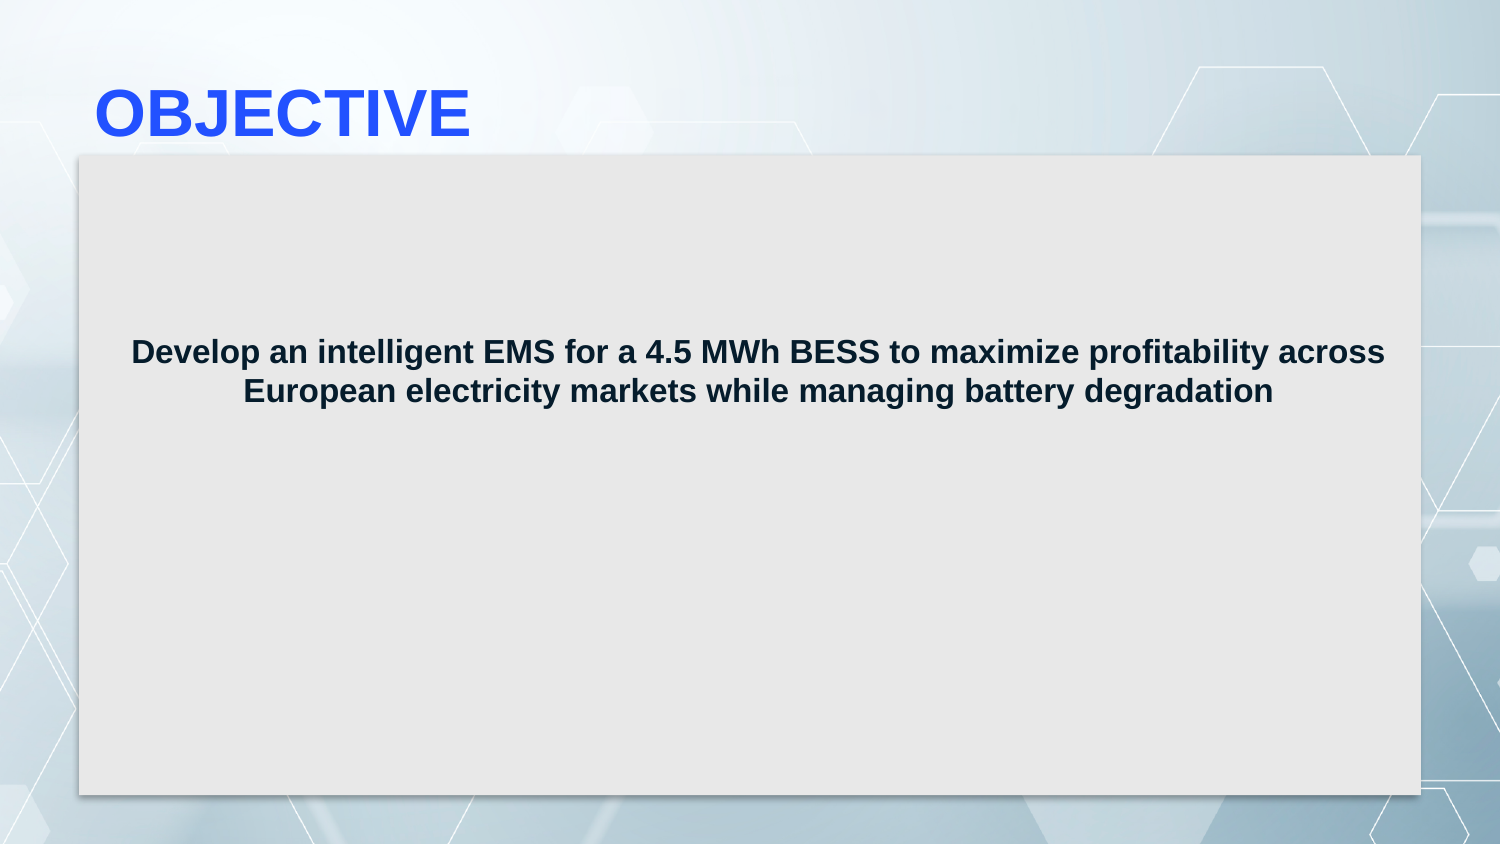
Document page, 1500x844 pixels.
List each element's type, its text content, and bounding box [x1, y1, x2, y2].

title Develop an intelligent EMS for a 4.5 MWh BESS to maximize profitability across European electricity markets while managing battery degradation [79, 155, 1421, 796]
title OBJECTIVE [79, 62, 492, 157]
picture [0, 0, 1500, 844]
